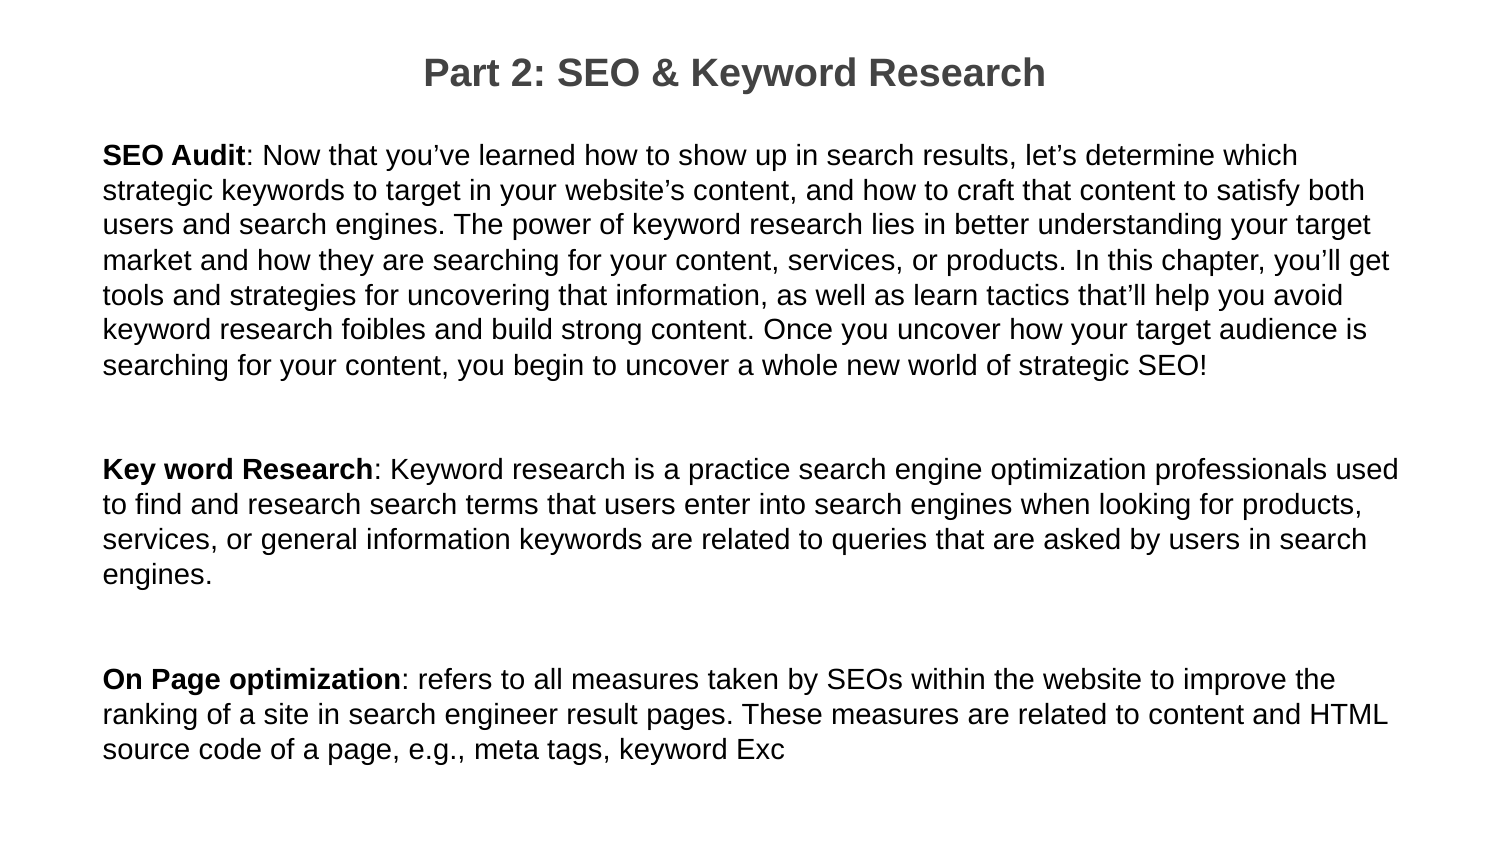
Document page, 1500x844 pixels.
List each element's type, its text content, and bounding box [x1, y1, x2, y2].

text_box Part 2: SEO & Keyword Research [110, 24, 1360, 110]
text_box SEO Audit: Now that you’ve learned how to show up in search results, let’s determine which strategic keywords to target in your website’s content, and how to craft that content to satisfy both users and search engines. The power of keyword research lies in better understanding your target market and how they are searching for your content, services, or products. In this chapter, you’ll get tools and strategies for uncovering that information, as well as learn tactics that’ll help you avoid keyword research foibles and build strong content. Once you uncover how your target audience is searching for your content, you begin to uncover a whole new world of strategic SEO! Key word Research: Keyword research is a practice search engine optimization professionals used to find and research search terms that users enter into search engines when looking for products, services, or general information keywords are related to queries that are asked by users in search engines. On Page optimization: refers to all measures taken by SEOs within the website to improve the ranking of a site in search engineer result pages. These measures are related to content and HTML source code of a page, e.g., meta tags, keyword Exc [87, 128, 1431, 773]
